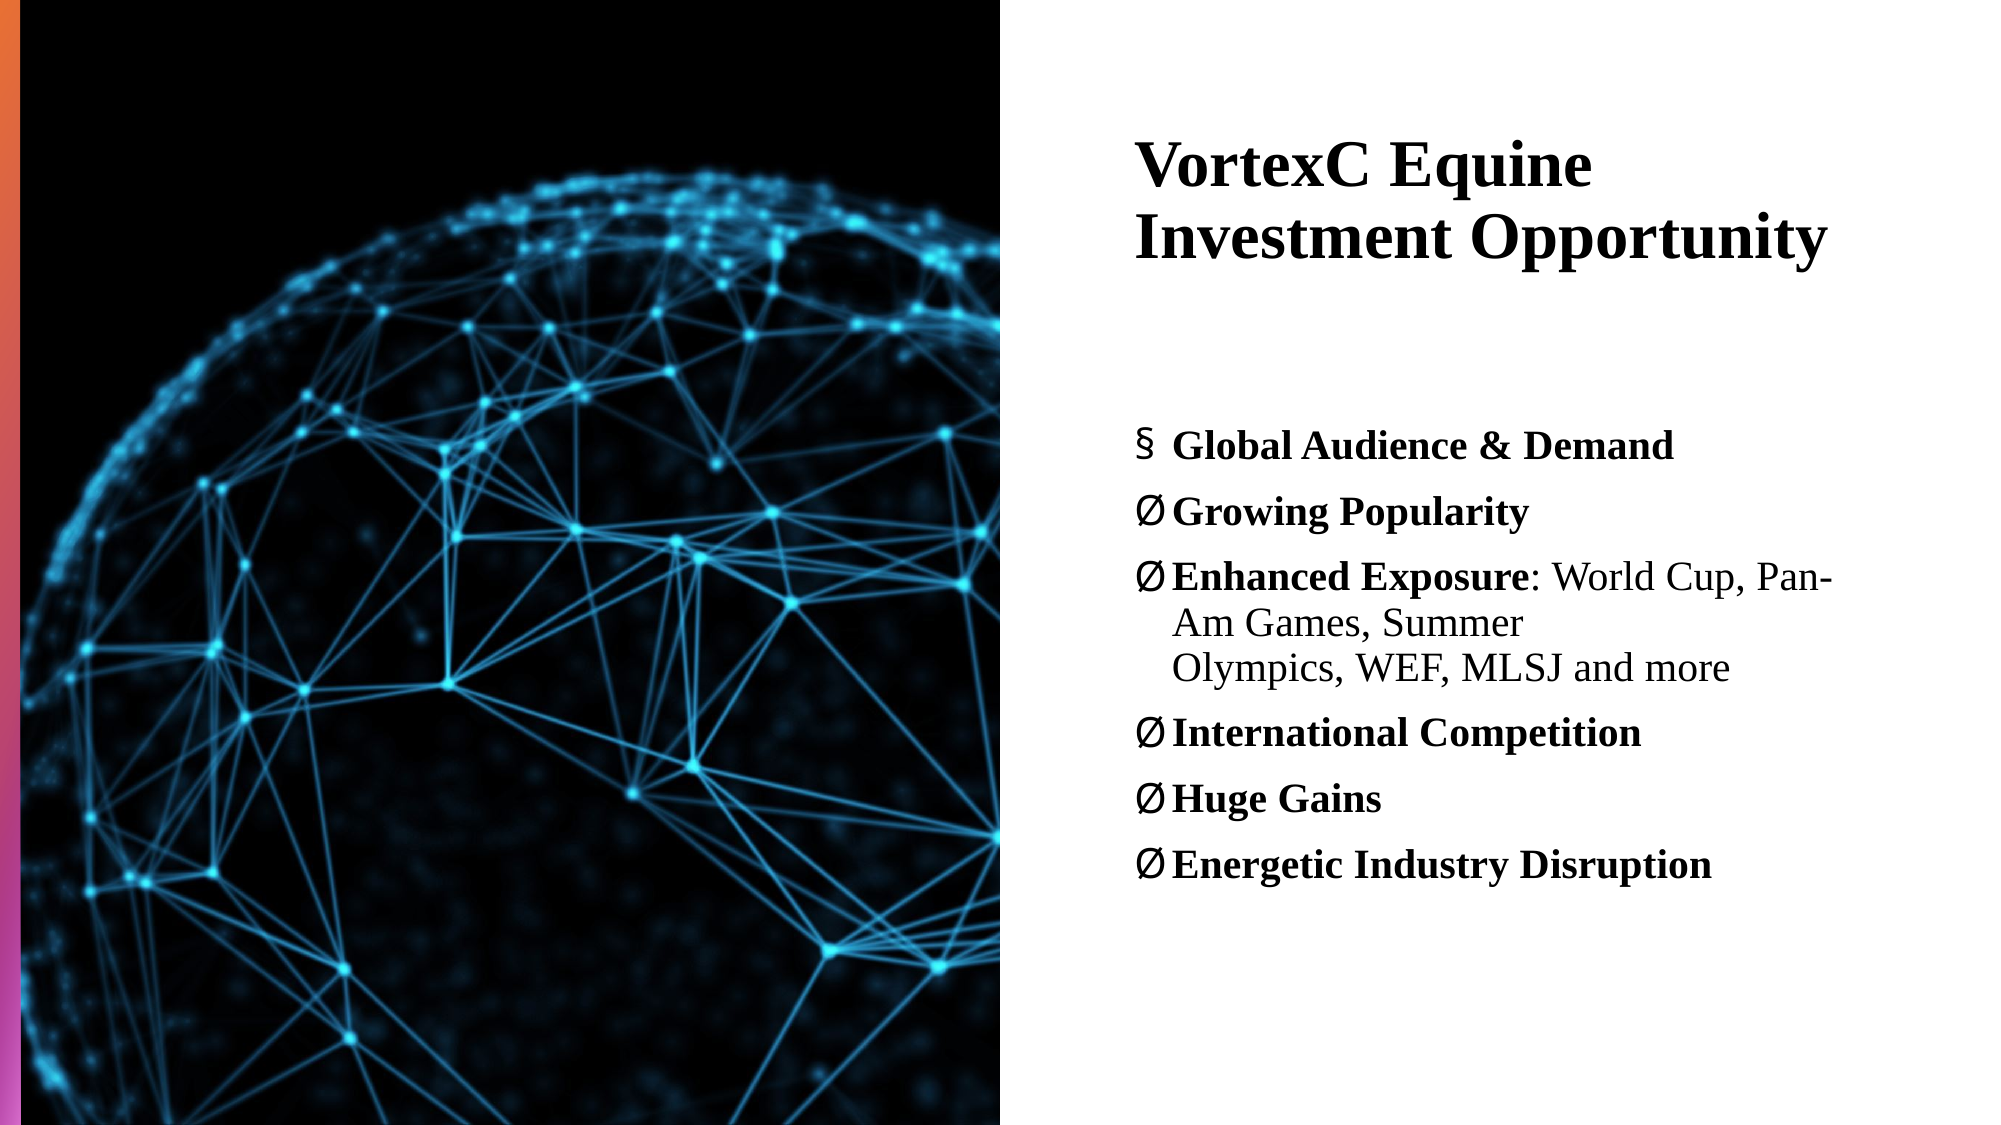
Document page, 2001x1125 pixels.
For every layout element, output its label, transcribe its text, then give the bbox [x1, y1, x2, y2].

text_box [0, 0, 21, 1125]
title VortexC Equine Investment Opportunity [1119, 121, 1857, 387]
list Global Audience & Demand Growing Popularity Enhanced Exposure: World Cup, Pan-Am Games, Summer Olympics, WEF, MLSJ and more International Competition Huge Gains Energetic Industry Disruption [1119, 415, 1857, 982]
picture [21, 0, 1001, 1125]
